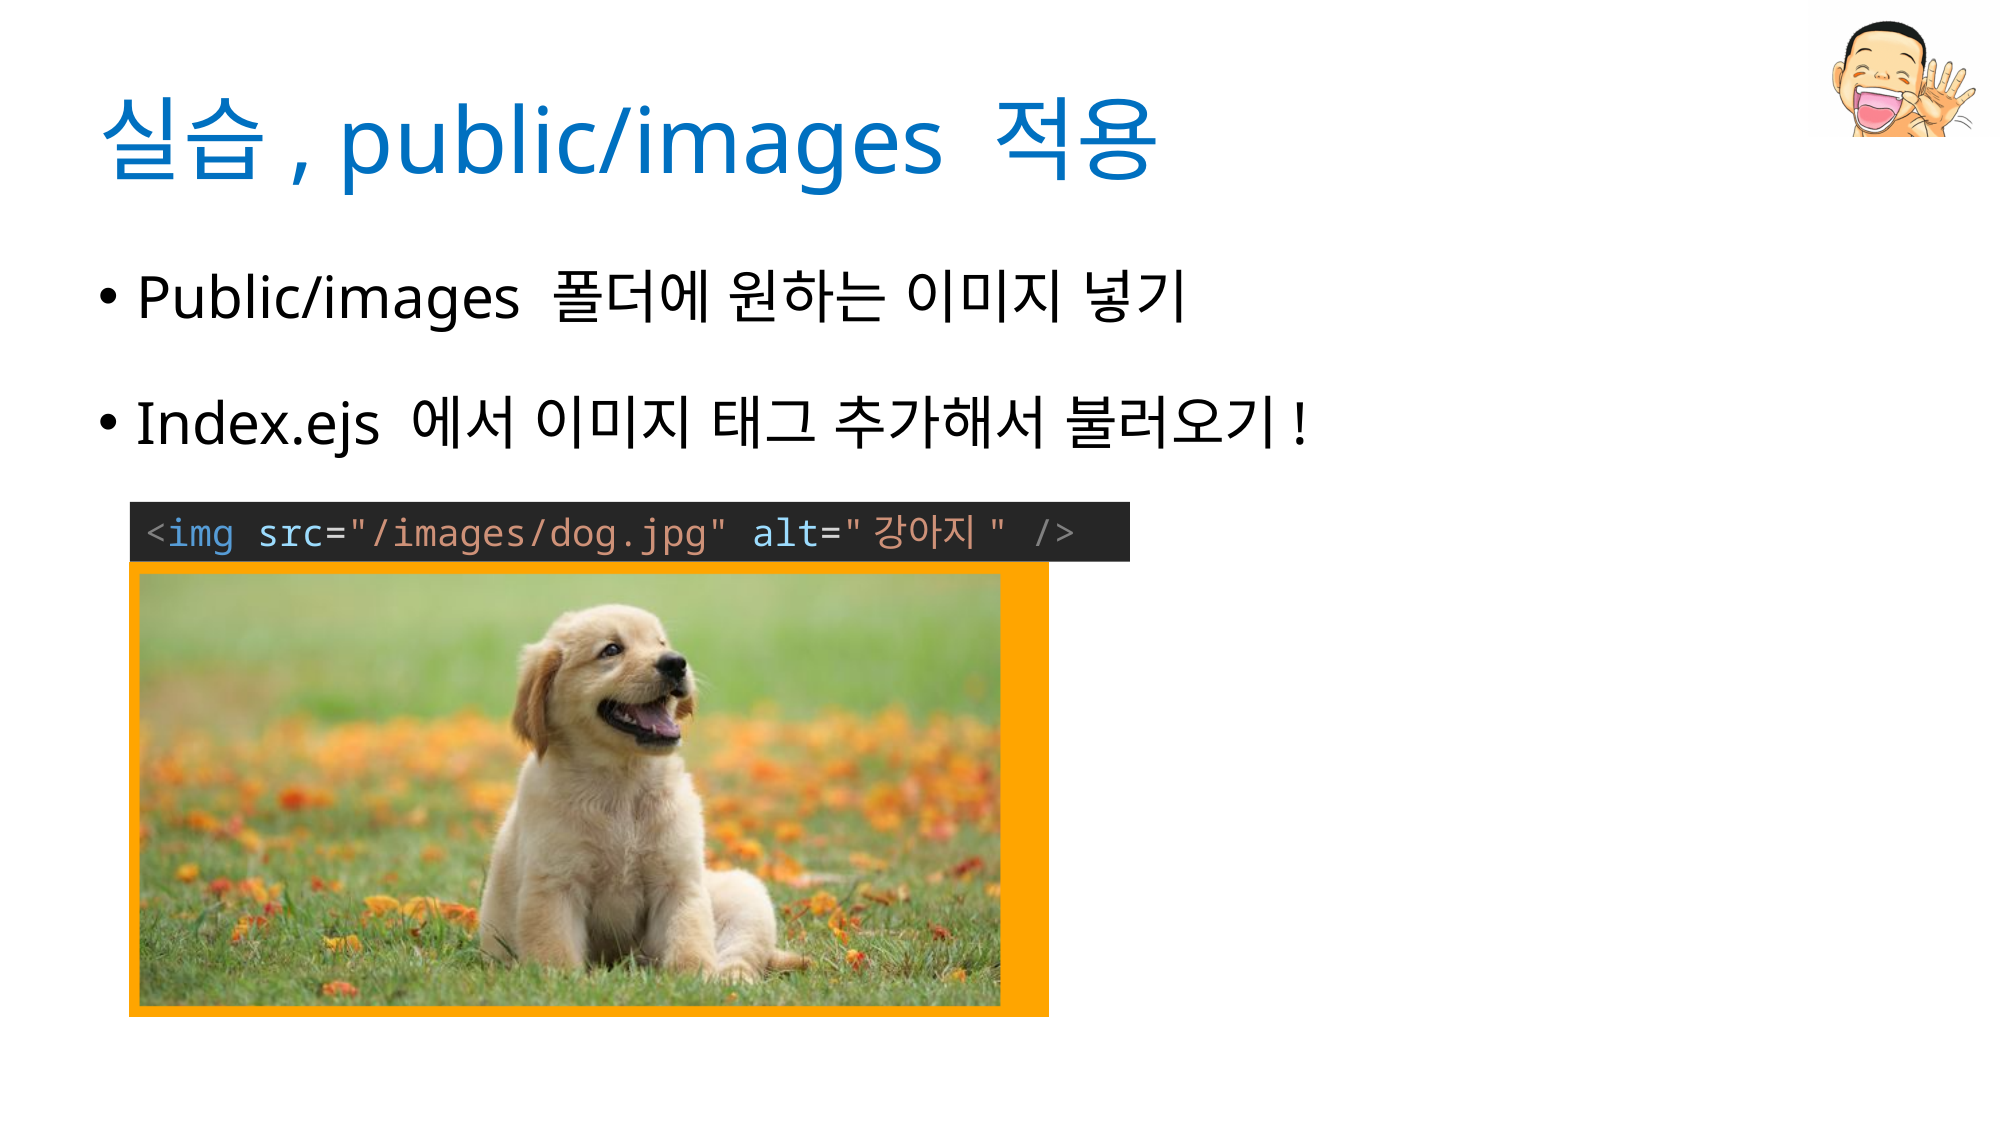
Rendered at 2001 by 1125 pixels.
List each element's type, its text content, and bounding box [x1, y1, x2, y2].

title 실습, public/images 적용 [83, 0, 1931, 217]
list Public/images 폴더에 원하는 이미지 넣기 Index.ejs 에서 이미지 태그 추가해서 불러오기! [83, 217, 1931, 1068]
picture [129, 562, 1049, 1017]
text_box <img src="/images/dog.jpg" alt="강아지" /> [129, 501, 1130, 562]
picture [1931, 0, 2000, 137]
